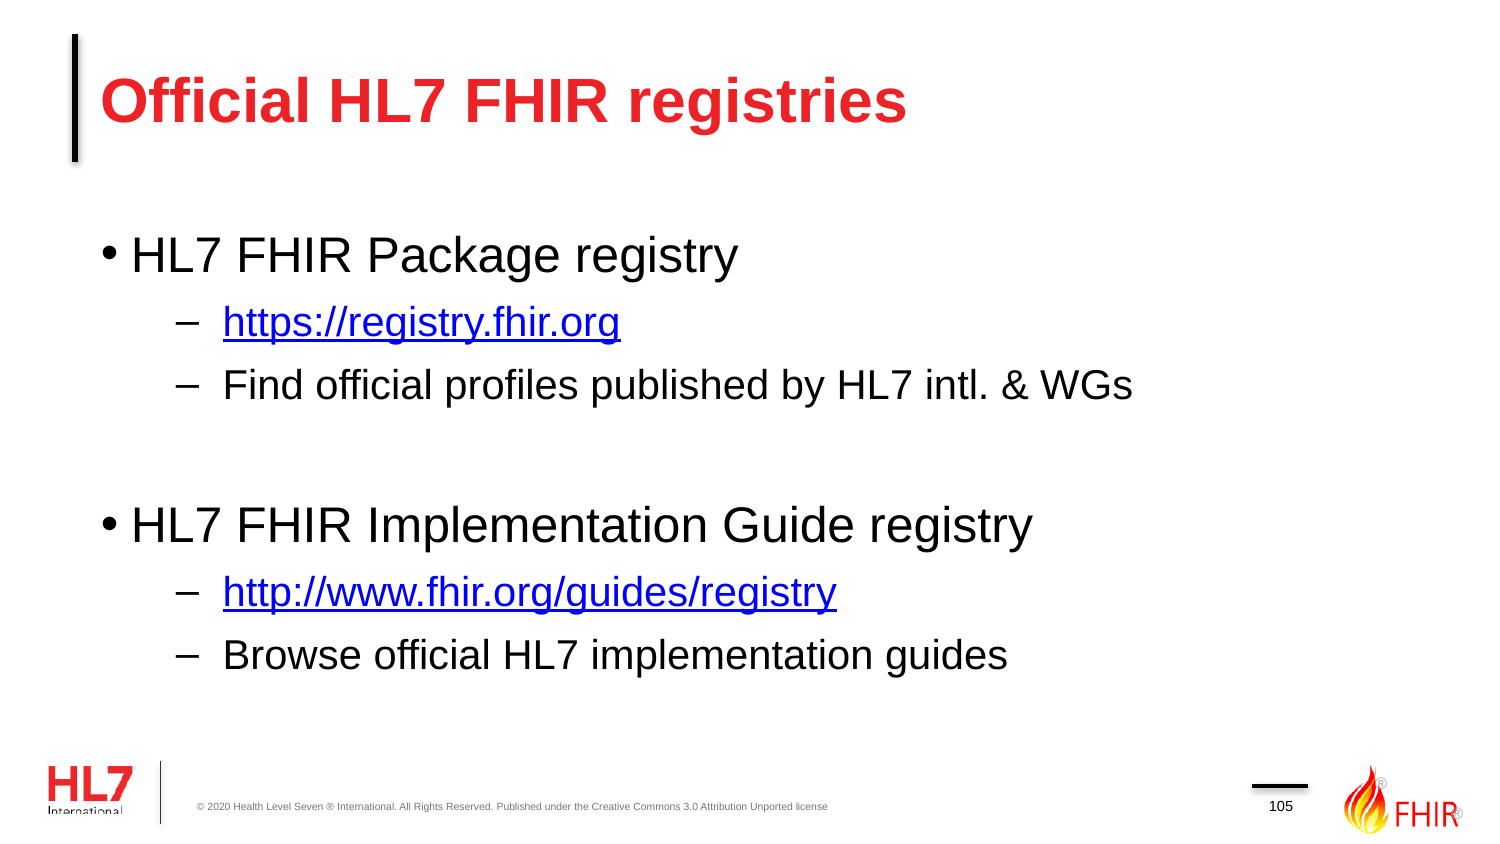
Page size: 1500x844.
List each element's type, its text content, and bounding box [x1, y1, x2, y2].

list HL7 FHIR Package registry https://registry.fhir.org Find official profiles published by HL7 intl. & WGs HL7 FHIR Implementation Guide registry http://www.fhir.org/guides/registry Browse official HL7 implementation guides [100, 222, 1451, 731]
title Official HL7 FHIR registries [100, 33, 1451, 163]
slide_number 105 [1258, 786, 1304, 814]
picture [1339, 760, 1463, 837]
footer © 2020 Health Level Seven ® International. All Rights Reserved. Published under the Creative Commons 3.0 Attribution Unported license [196, 786, 941, 813]
